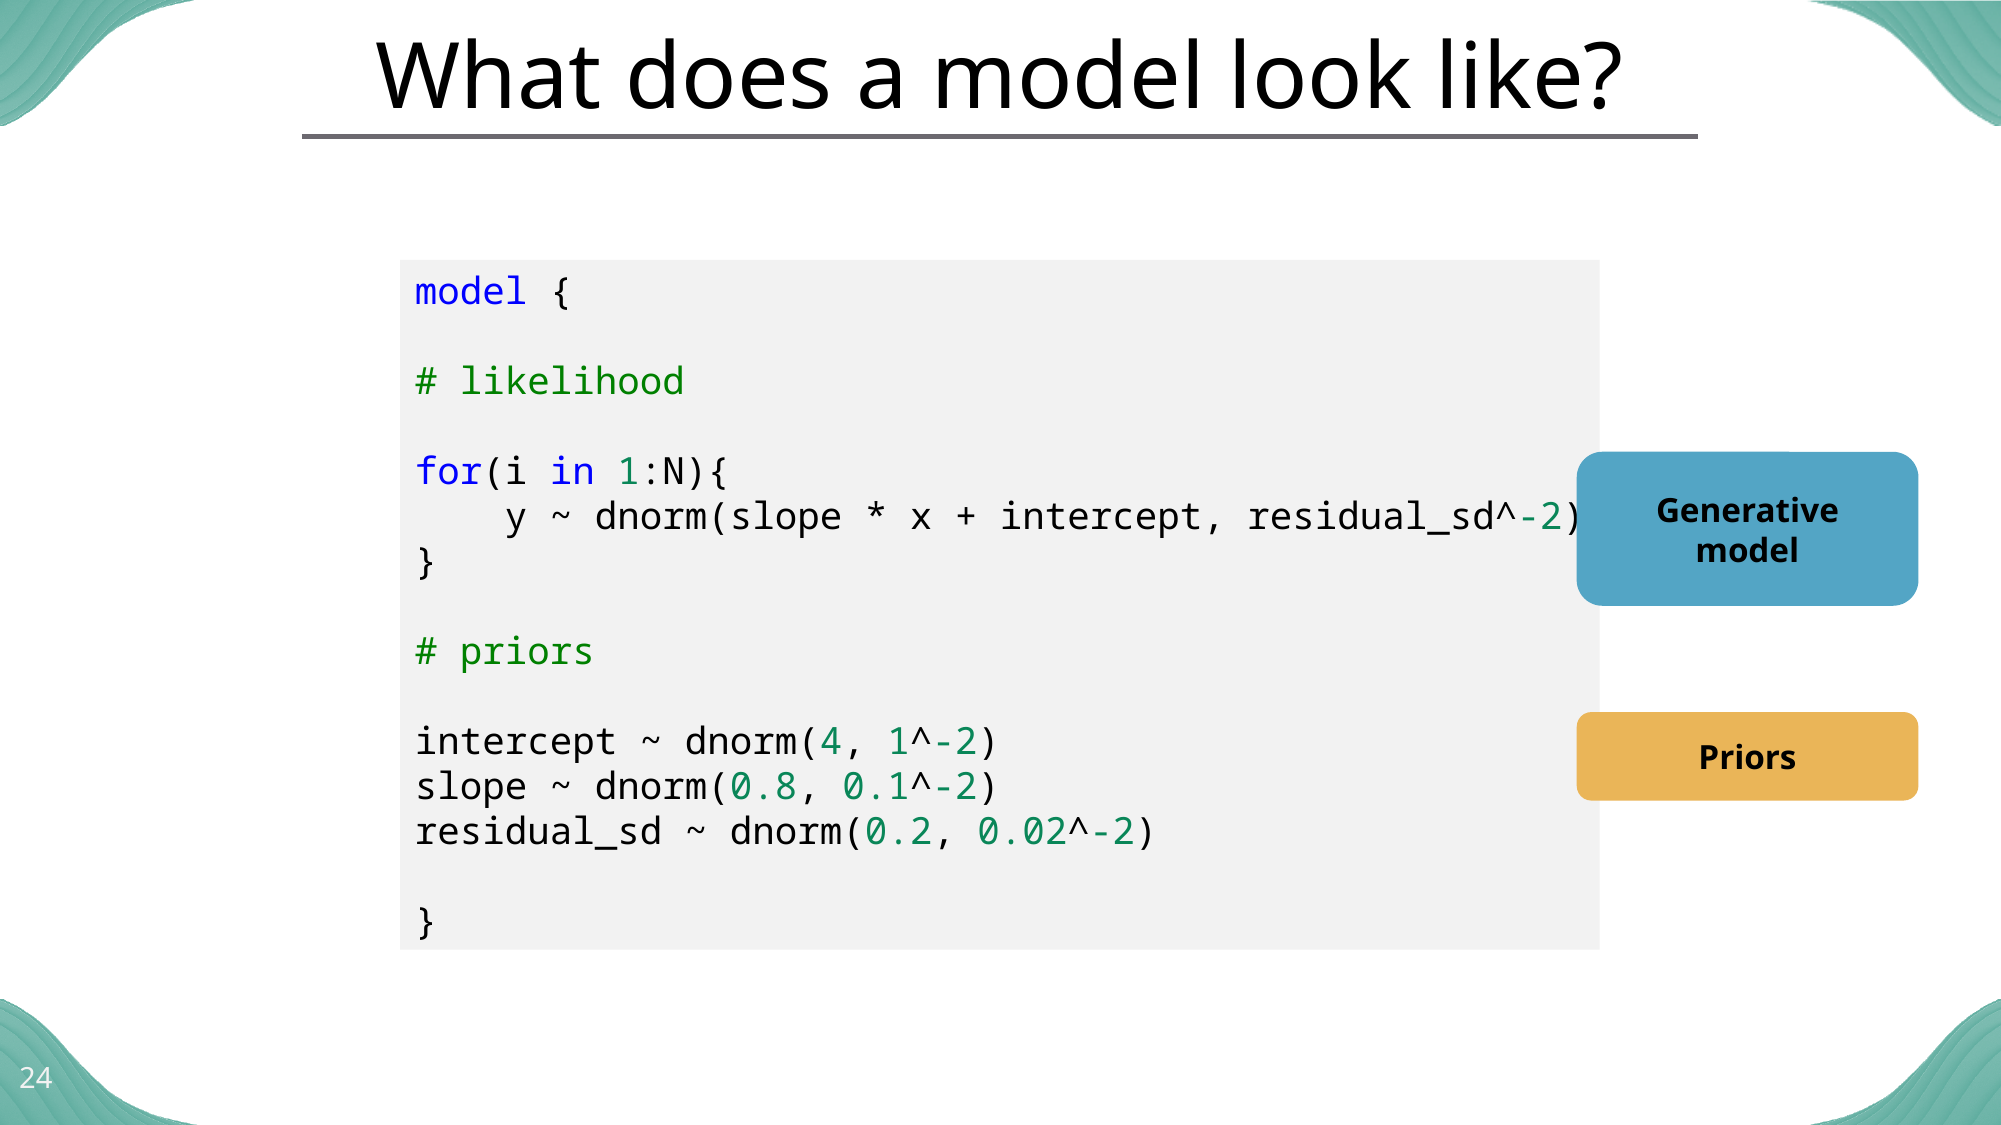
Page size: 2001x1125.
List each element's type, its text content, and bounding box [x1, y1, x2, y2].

text_box Generative model [1576, 451, 1919, 606]
title What does a model look like? [137, 21, 1863, 137]
text_box model { # likelihood for(i in 1:N){ y ~ dnorm(slope * x + intercept, residual_sd^-2) } # priors intercept ~ dnorm(4, 1^-2) slope ~ dnorm(0.8, 0.1^-2) residual_sd ~ dnorm(0.2, 0.02^-2) } [400, 259, 1600, 950]
text_box Priors [1576, 712, 1919, 801]
